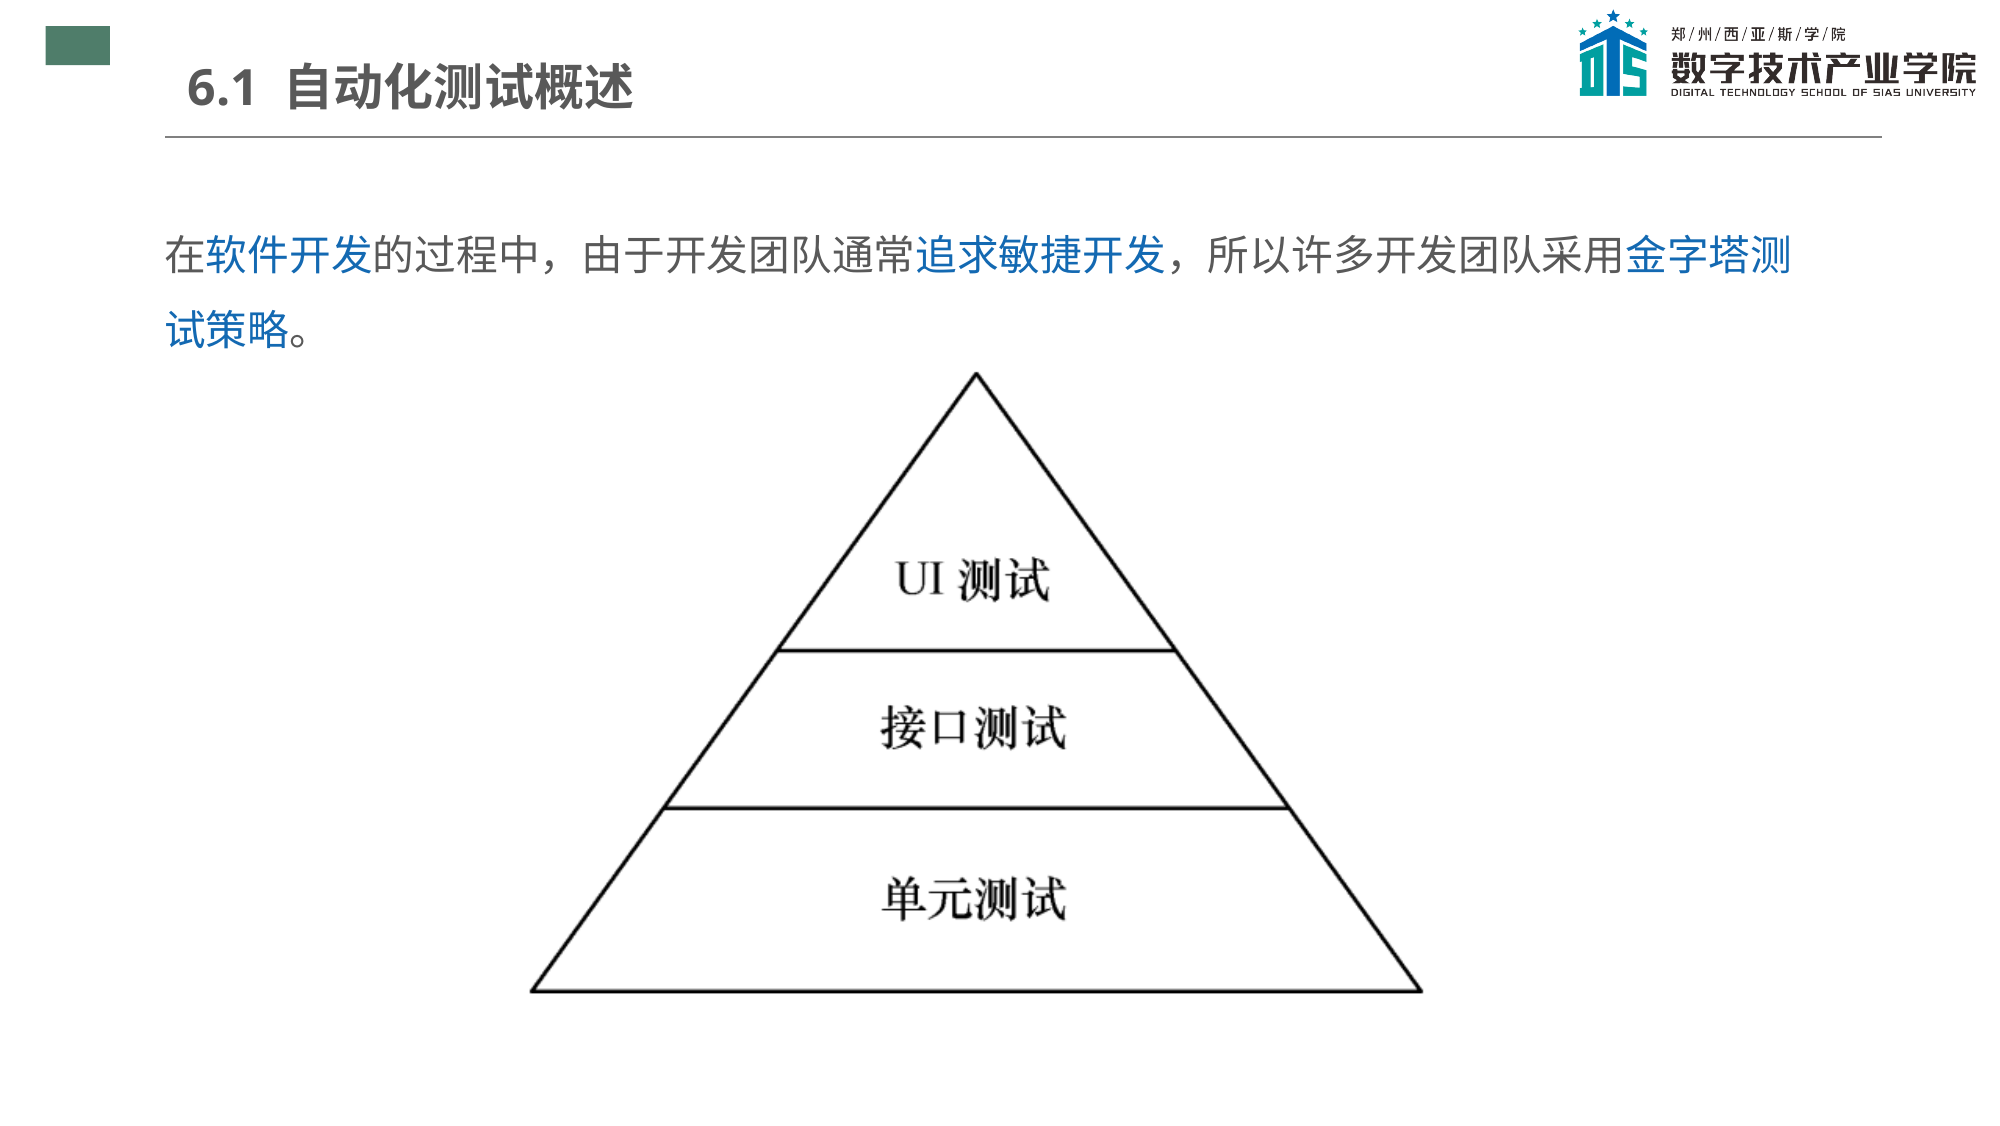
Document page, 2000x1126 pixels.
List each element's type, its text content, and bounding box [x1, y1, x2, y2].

text_box 在软件开发的过程中，由于开发团队通常追求敏捷开发，所以许多开发团队采用金字塔测试策略。 [149, 196, 1839, 362]
text_box 6.1 自动化测试概述 [187, 43, 827, 127]
picture [527, 363, 1428, 1004]
picture [1578, 9, 1976, 96]
